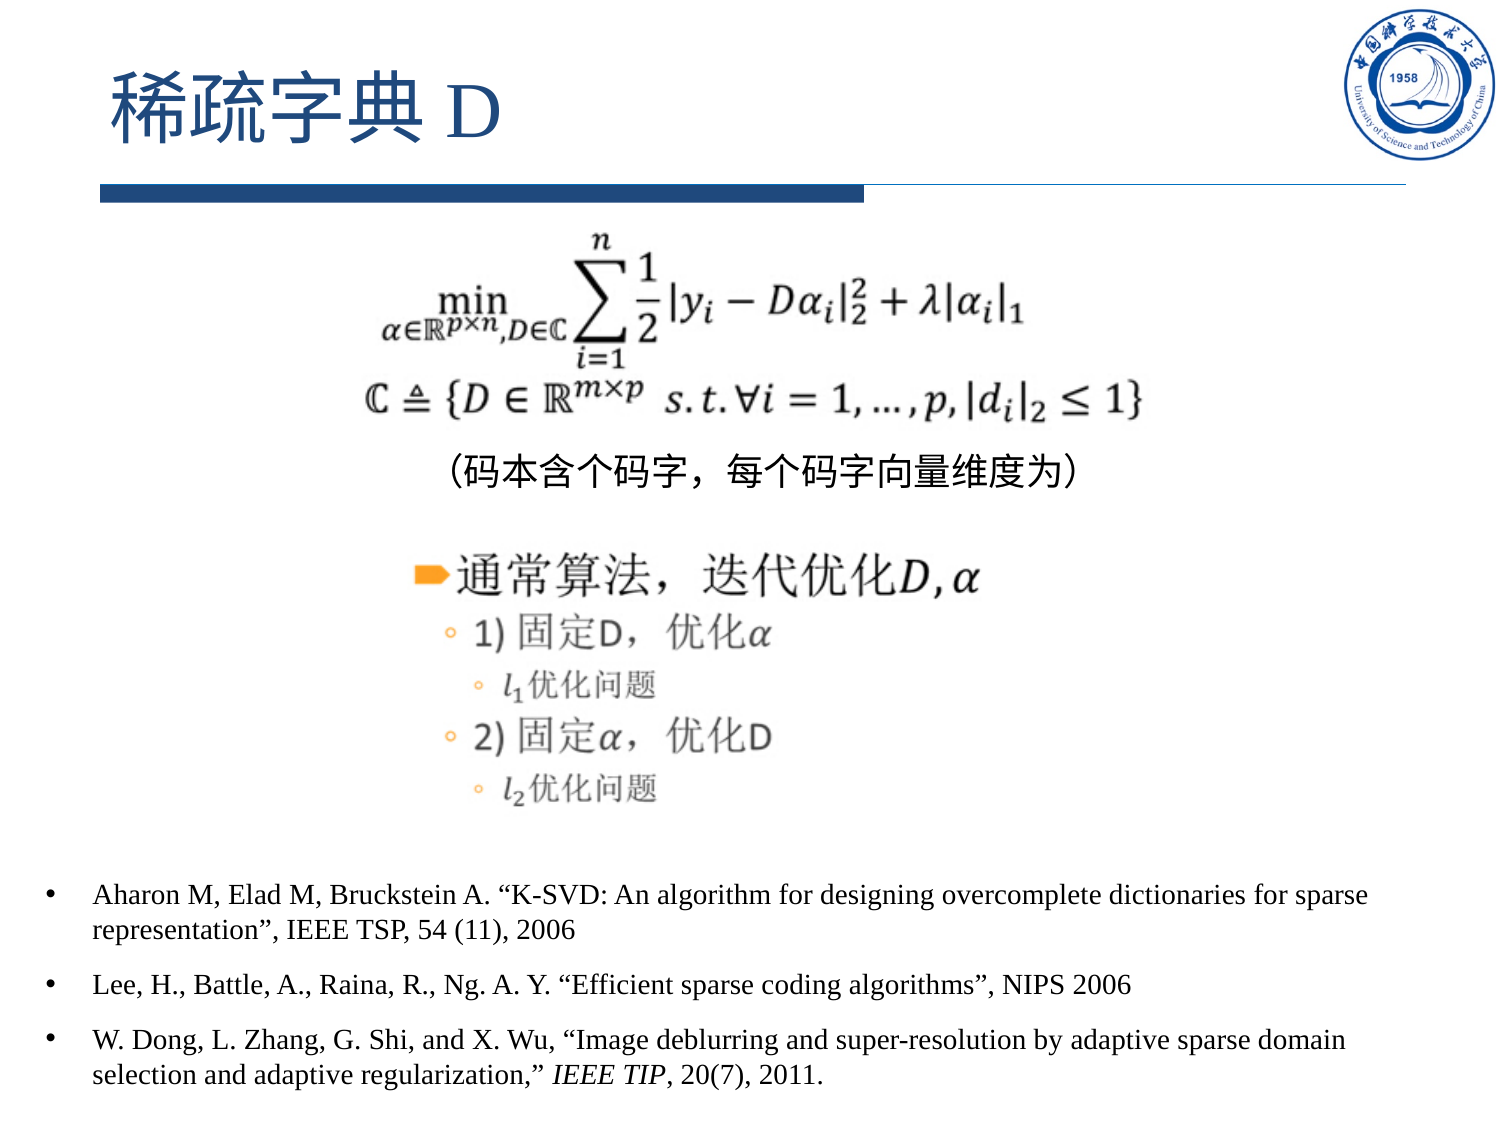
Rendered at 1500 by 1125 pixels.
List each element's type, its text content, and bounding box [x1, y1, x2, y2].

text_box Aharon M, Elad M, Bruckstein A. “K-SVD: An algorithm for designing overcomplete dictionaries for sparse representation”, IEEE TSP, 54 (11), 2006 Lee, H., Battle, A., Raina, R., Ng. A. Y. “Efficient sparse coding algorithms”, NIPS 2006 W. Dong, L. Zhang, G. Shi, and X. Wu, “Image deblurring and super-resolution by adaptive sparse domain selection and adaptive regularization,” IEEE TIP, 20(7), 2011. [30, 868, 1471, 1098]
picture [395, 527, 1016, 833]
title 稀疏字典D [94, 50, 1407, 161]
picture [278, 219, 1198, 441]
picture [1333, 1, 1500, 161]
